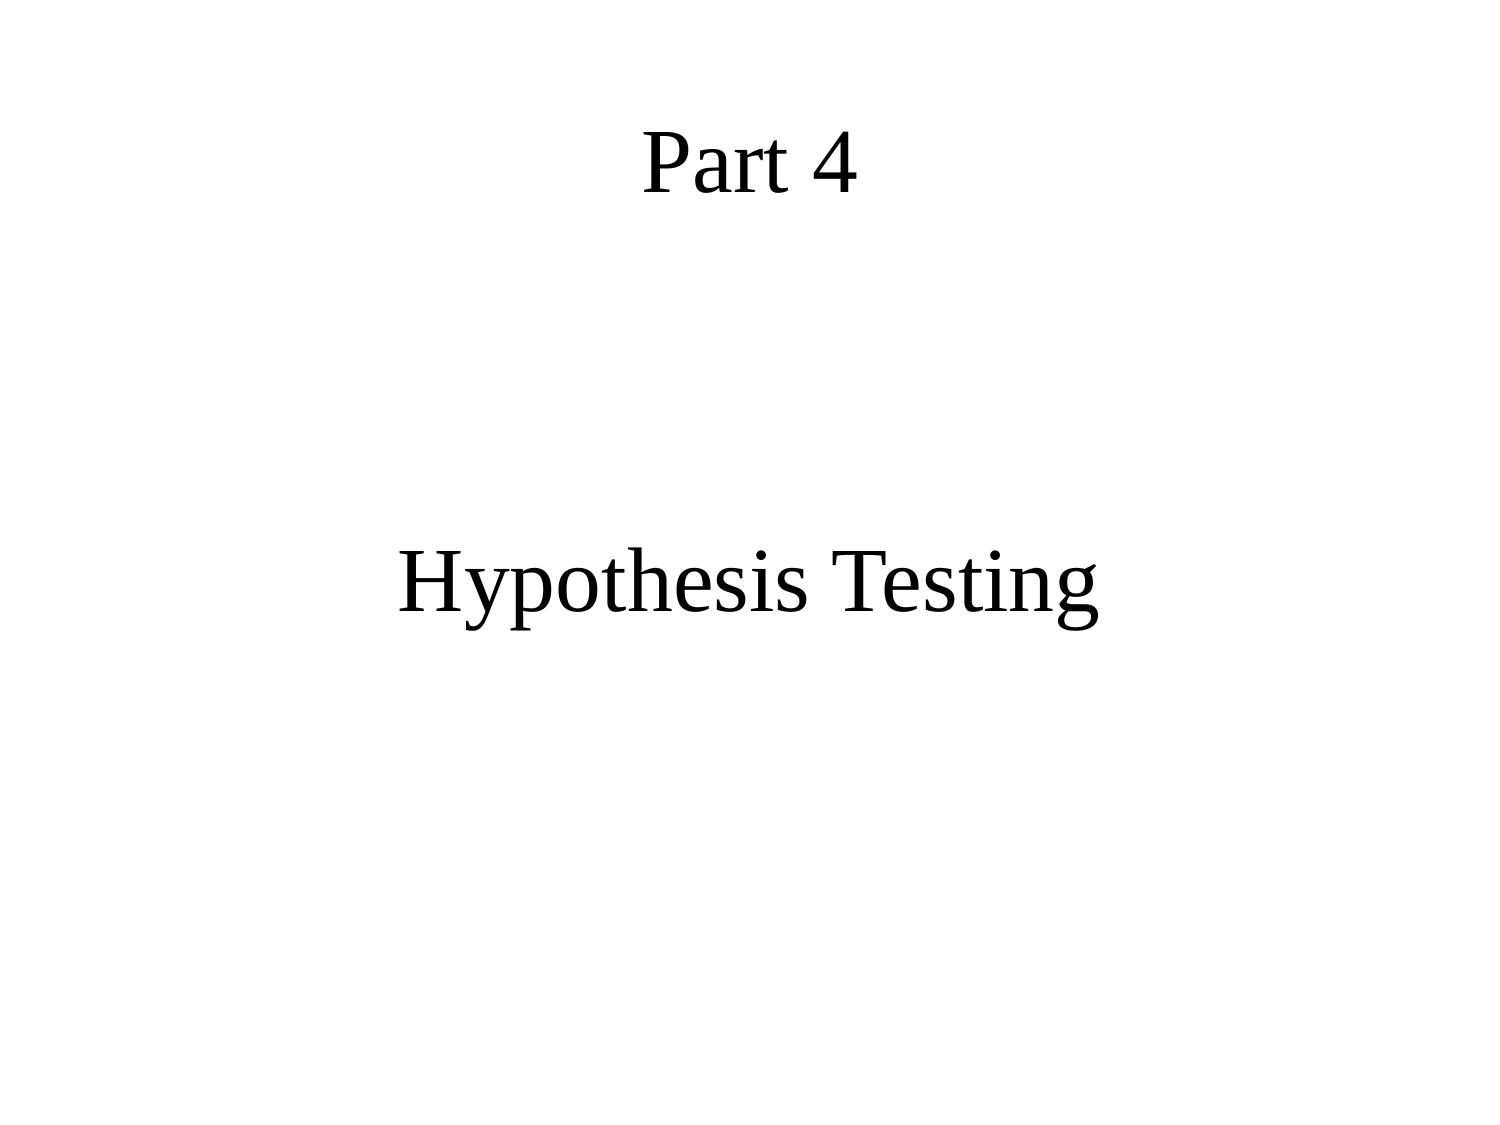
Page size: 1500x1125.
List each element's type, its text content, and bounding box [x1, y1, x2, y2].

title Part 4 [0, 62, 1500, 250]
list Hypothesis Testing [0, 512, 1500, 663]
